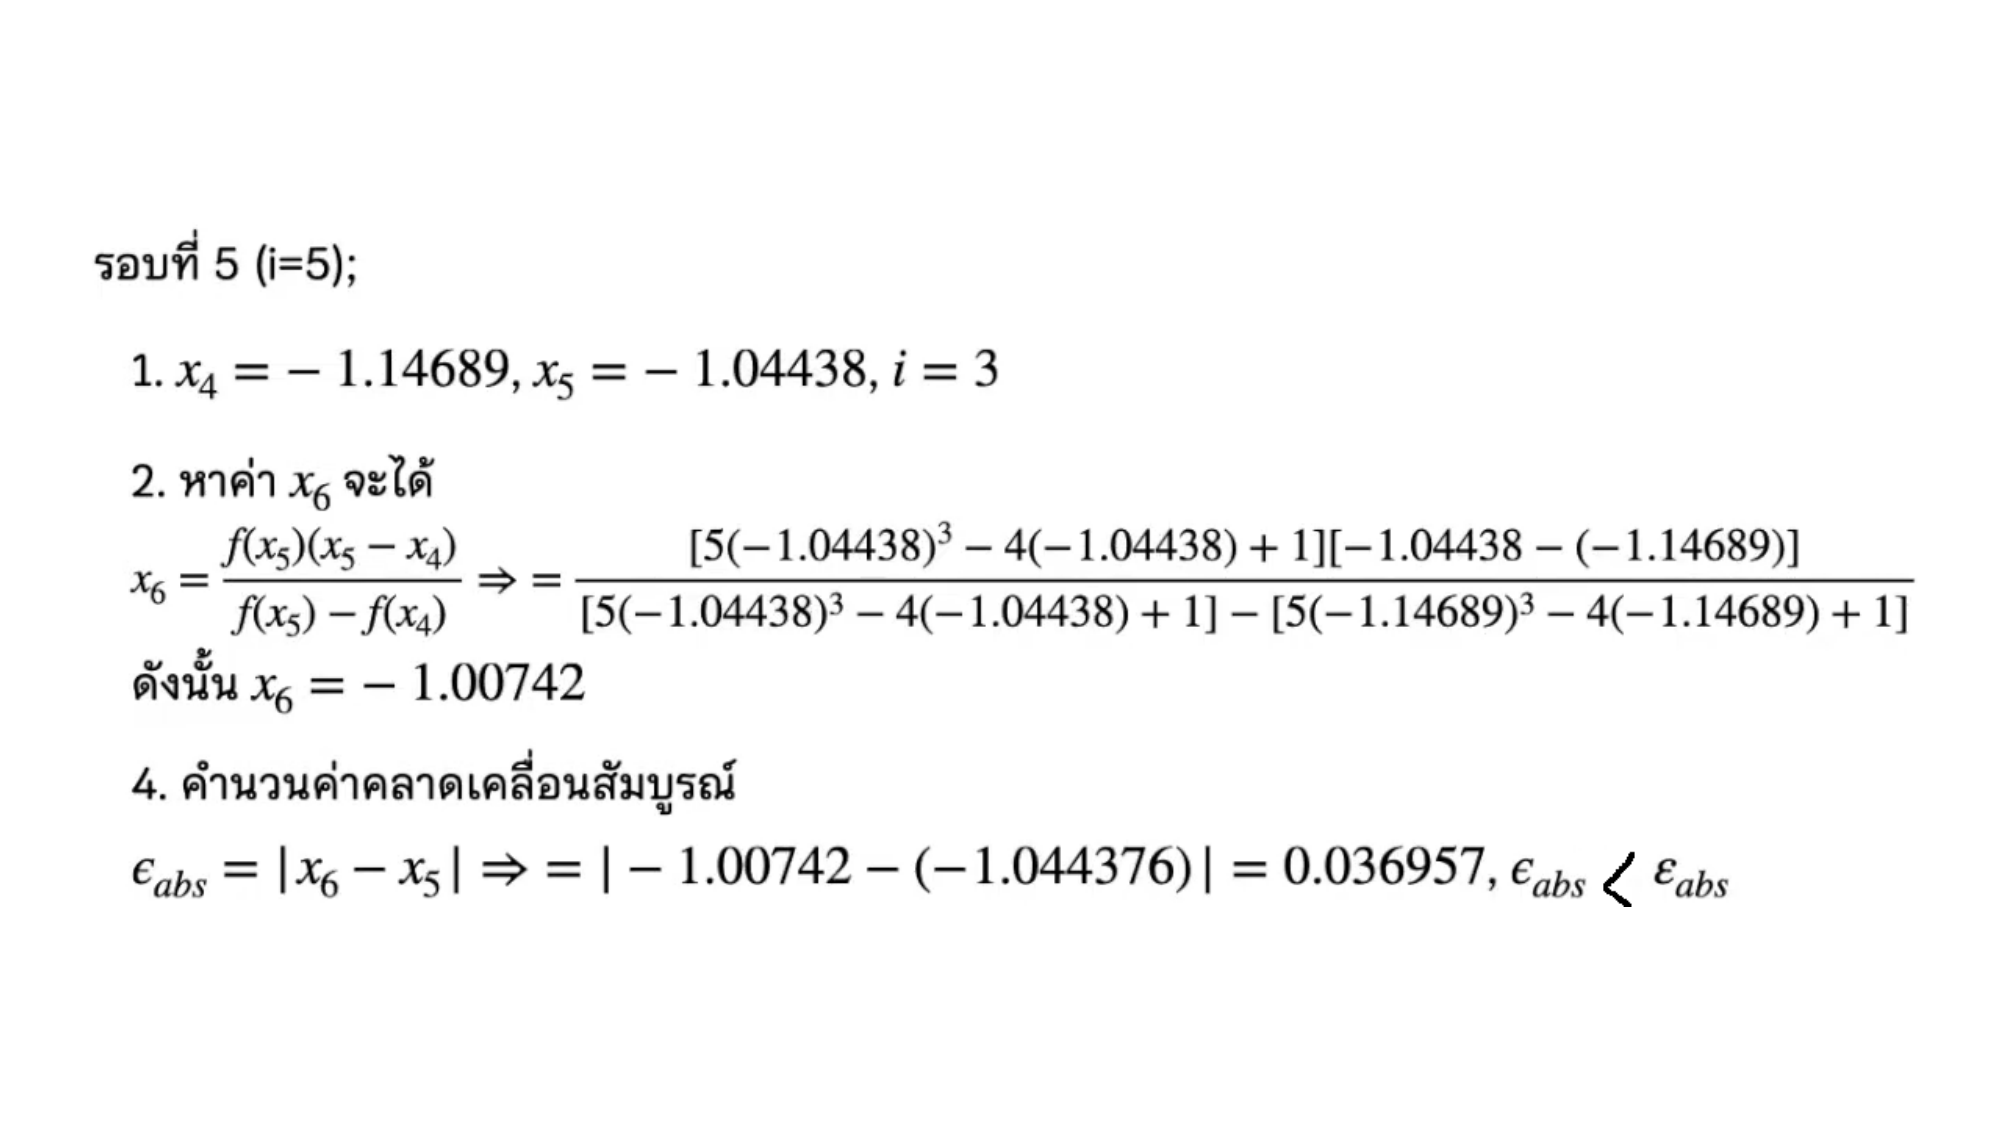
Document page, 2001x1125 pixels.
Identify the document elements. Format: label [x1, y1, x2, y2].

picture [68, 217, 1932, 907]
